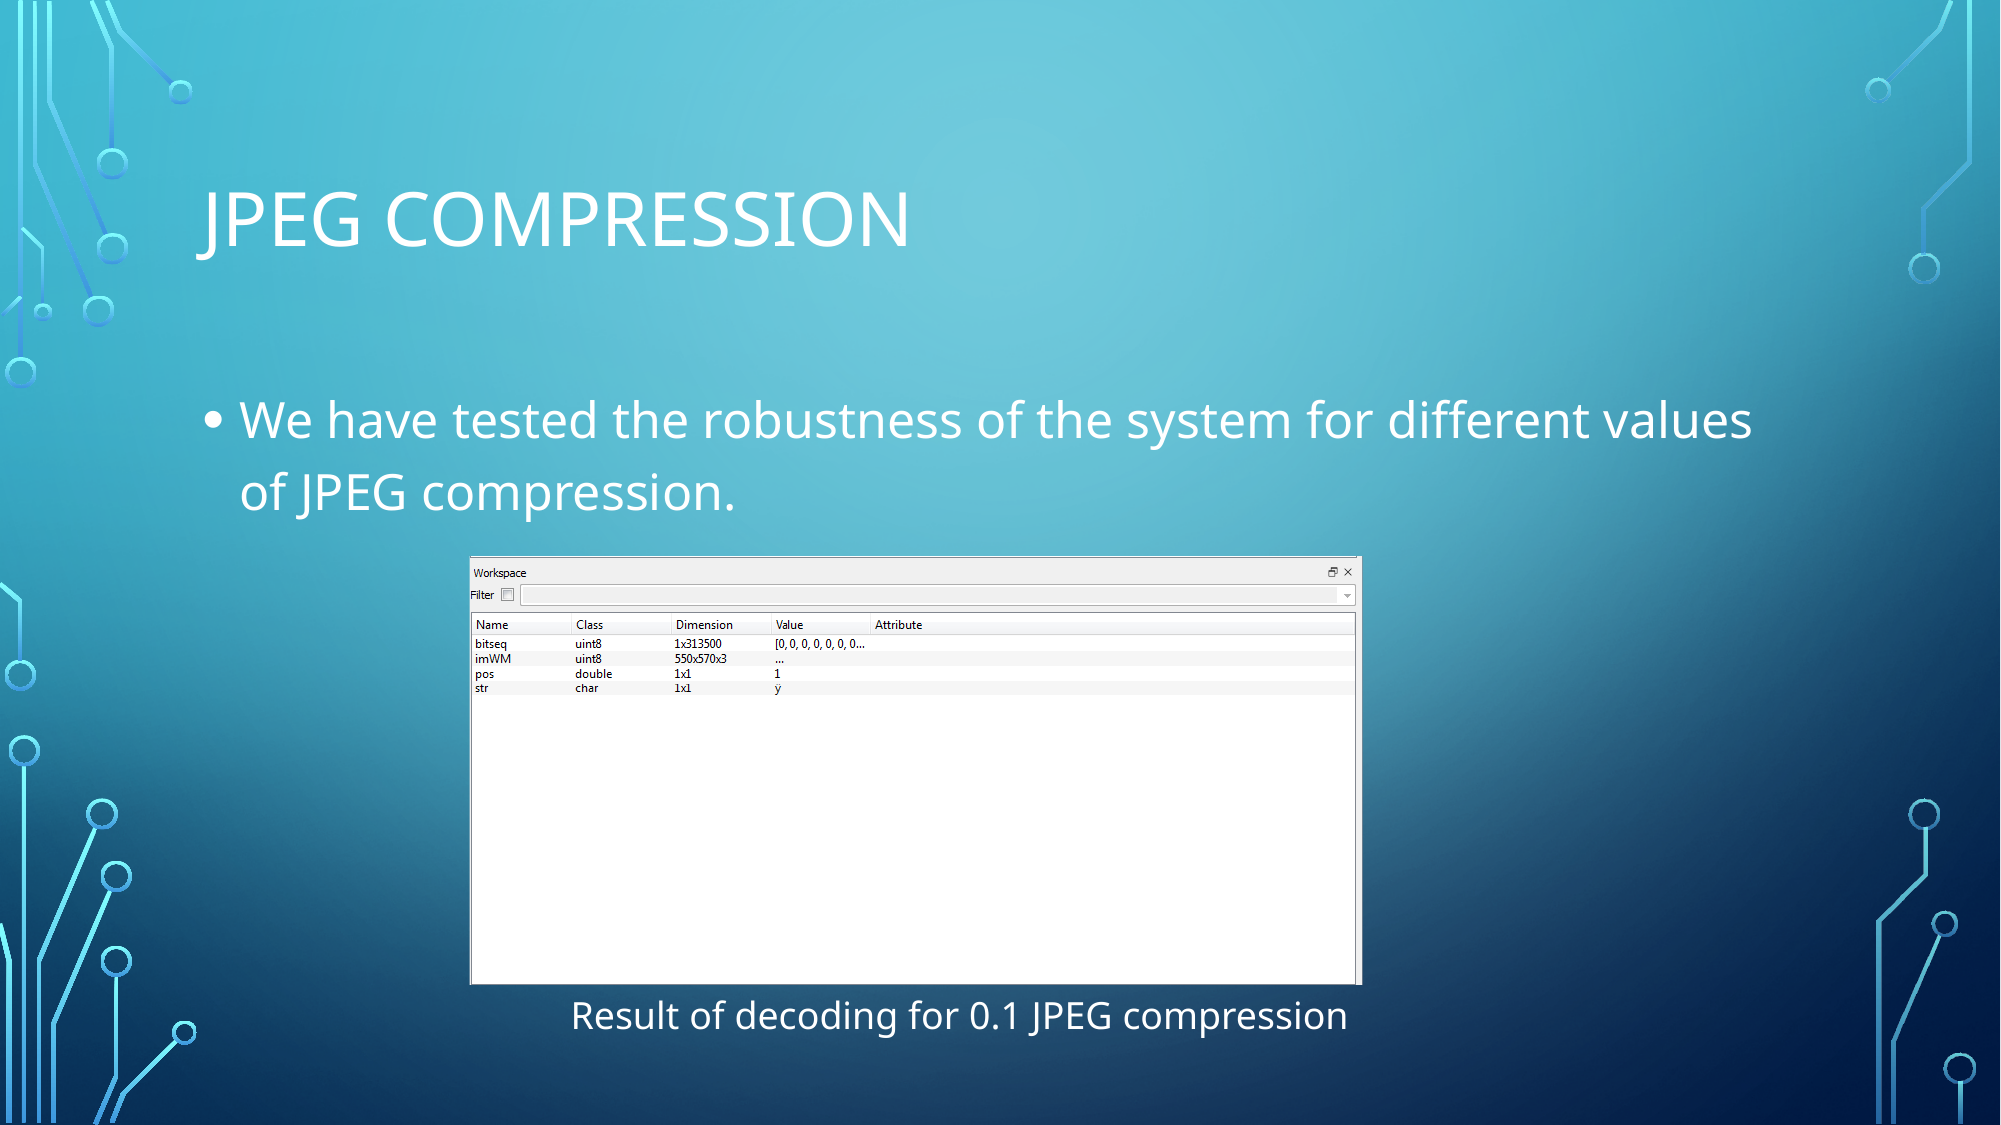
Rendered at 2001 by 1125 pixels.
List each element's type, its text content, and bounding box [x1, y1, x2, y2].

text_box Result of decoding for 0.1 JPEG compression [555, 984, 1499, 1044]
title Jpeg Compression [187, 101, 1813, 344]
picture [469, 556, 1363, 985]
list We have tested the robustness of the system for different values of JPEG compression. [187, 369, 1813, 950]
